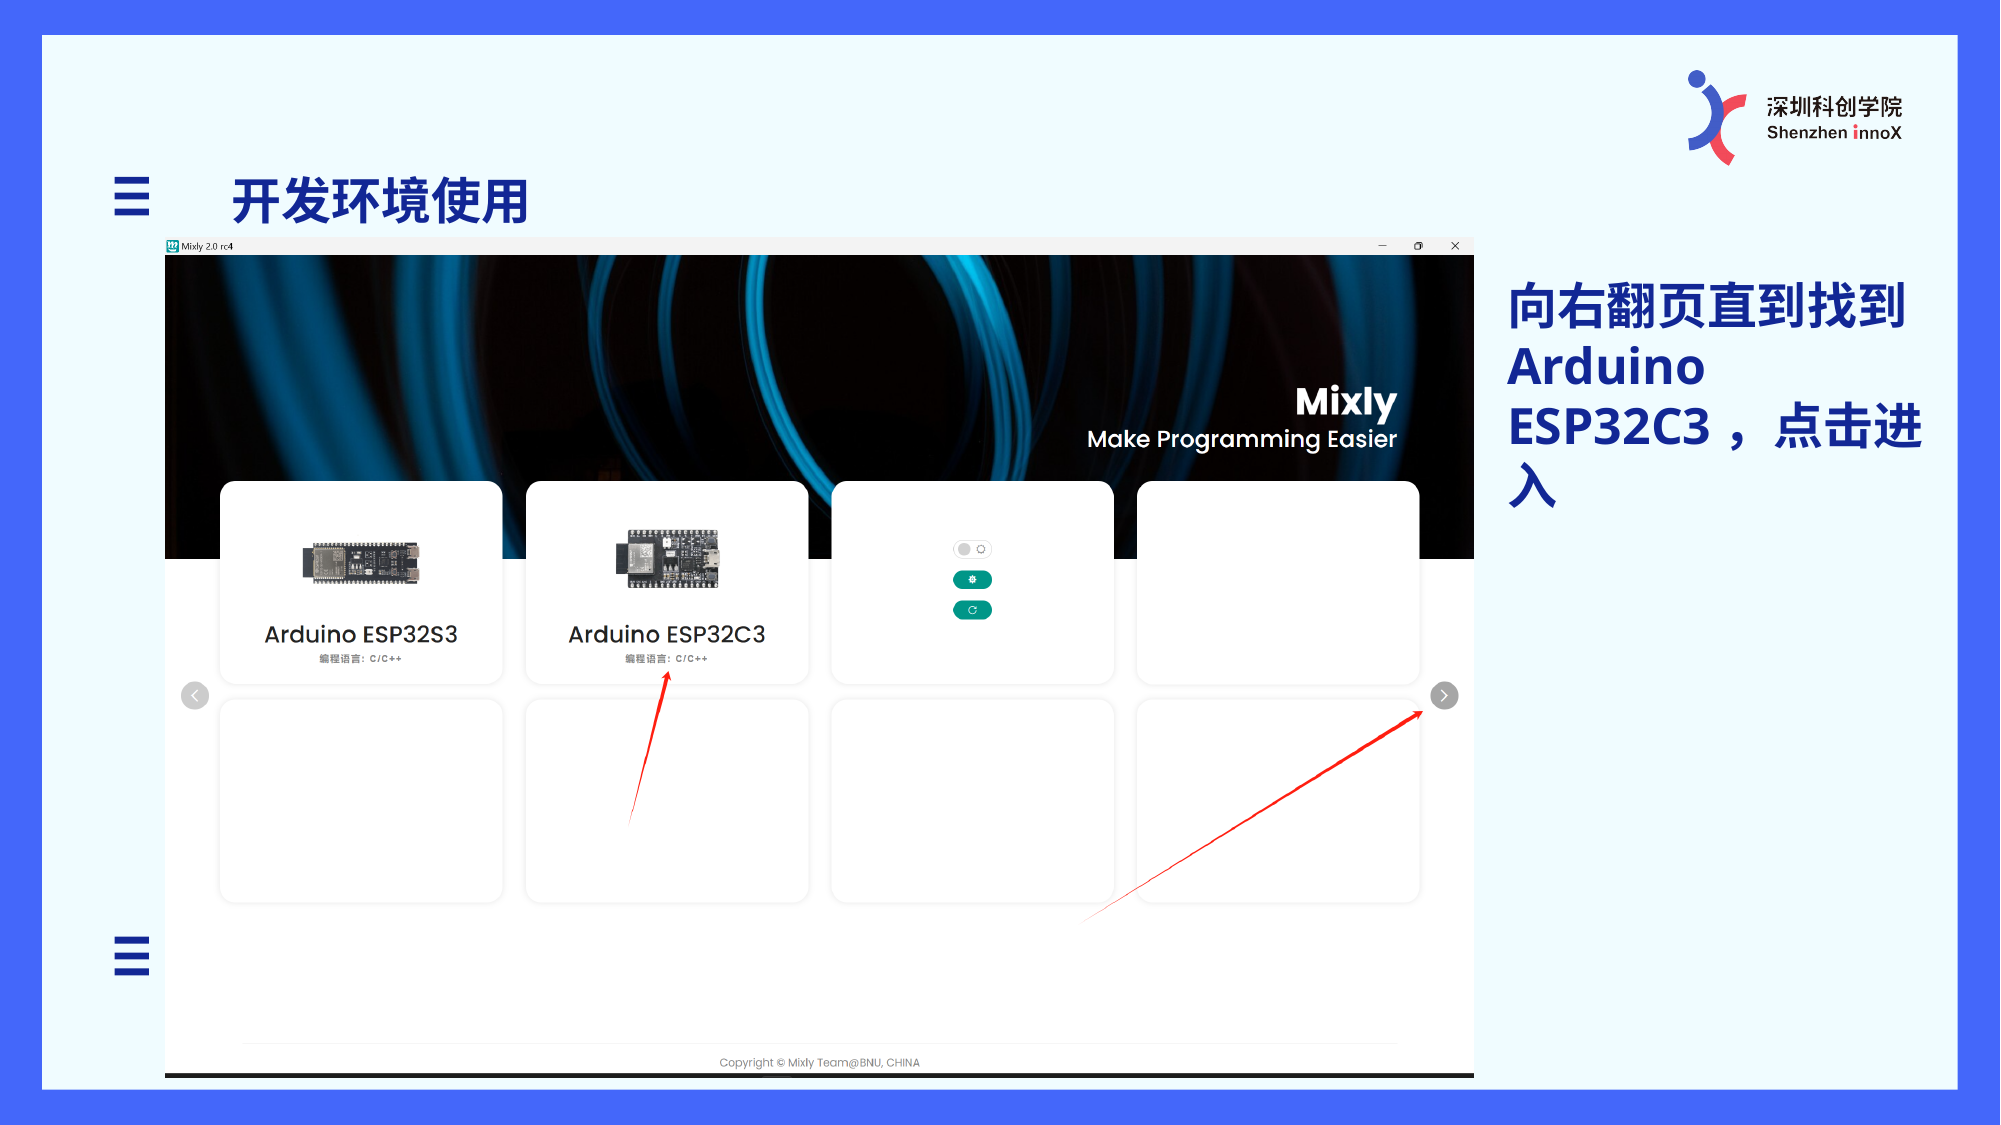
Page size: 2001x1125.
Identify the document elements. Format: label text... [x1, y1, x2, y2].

text_box 向右翻页直到找到Arduino ESP32C3，点击进入 [1492, 267, 1959, 598]
picture [1688, 70, 1902, 166]
text_box 开发环境使用 [217, 161, 1056, 236]
picture [164, 236, 1475, 1078]
